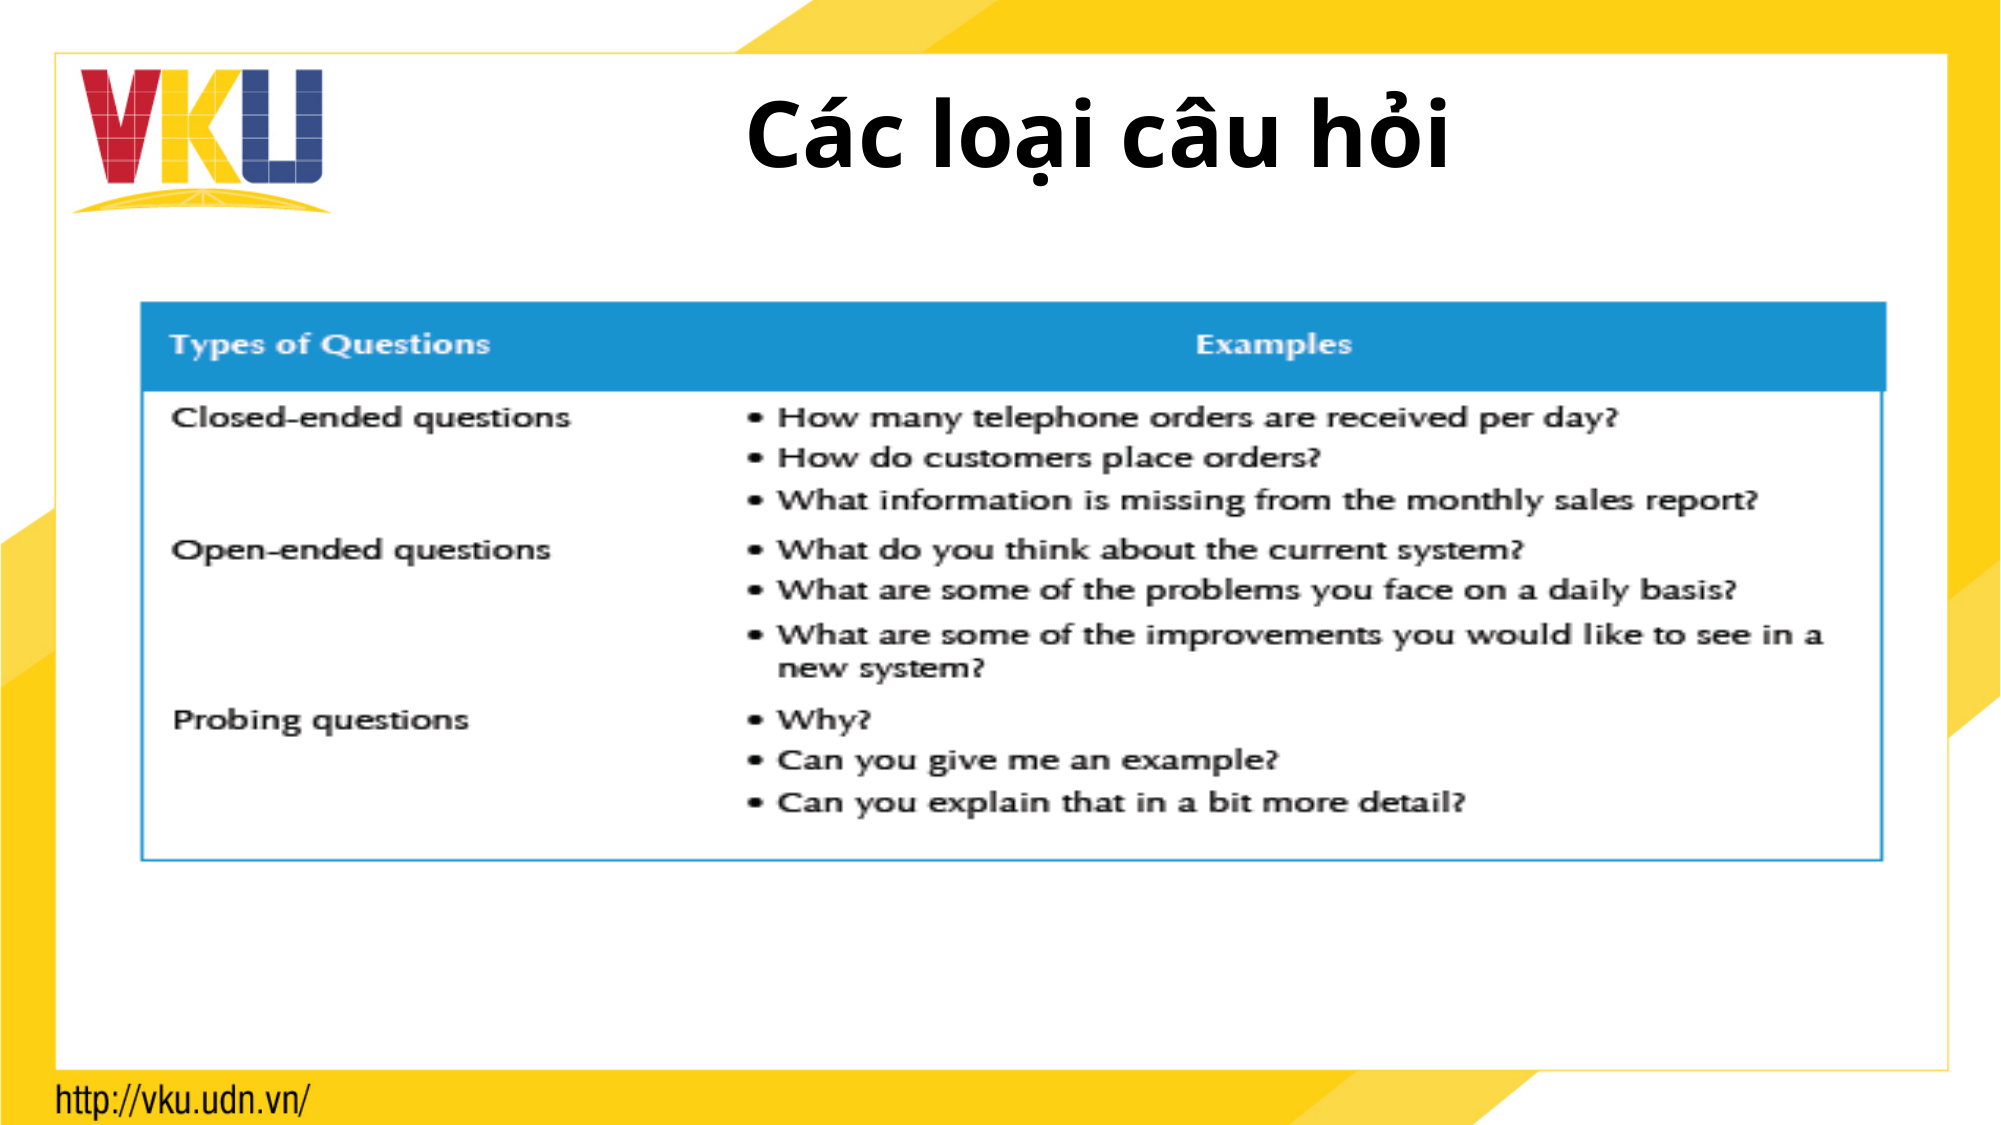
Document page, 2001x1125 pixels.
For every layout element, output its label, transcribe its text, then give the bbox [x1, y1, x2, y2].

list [129, 293, 1897, 874]
title Các loại câu hỏi [335, 59, 1863, 216]
picture [0, 0, 2001, 1125]
